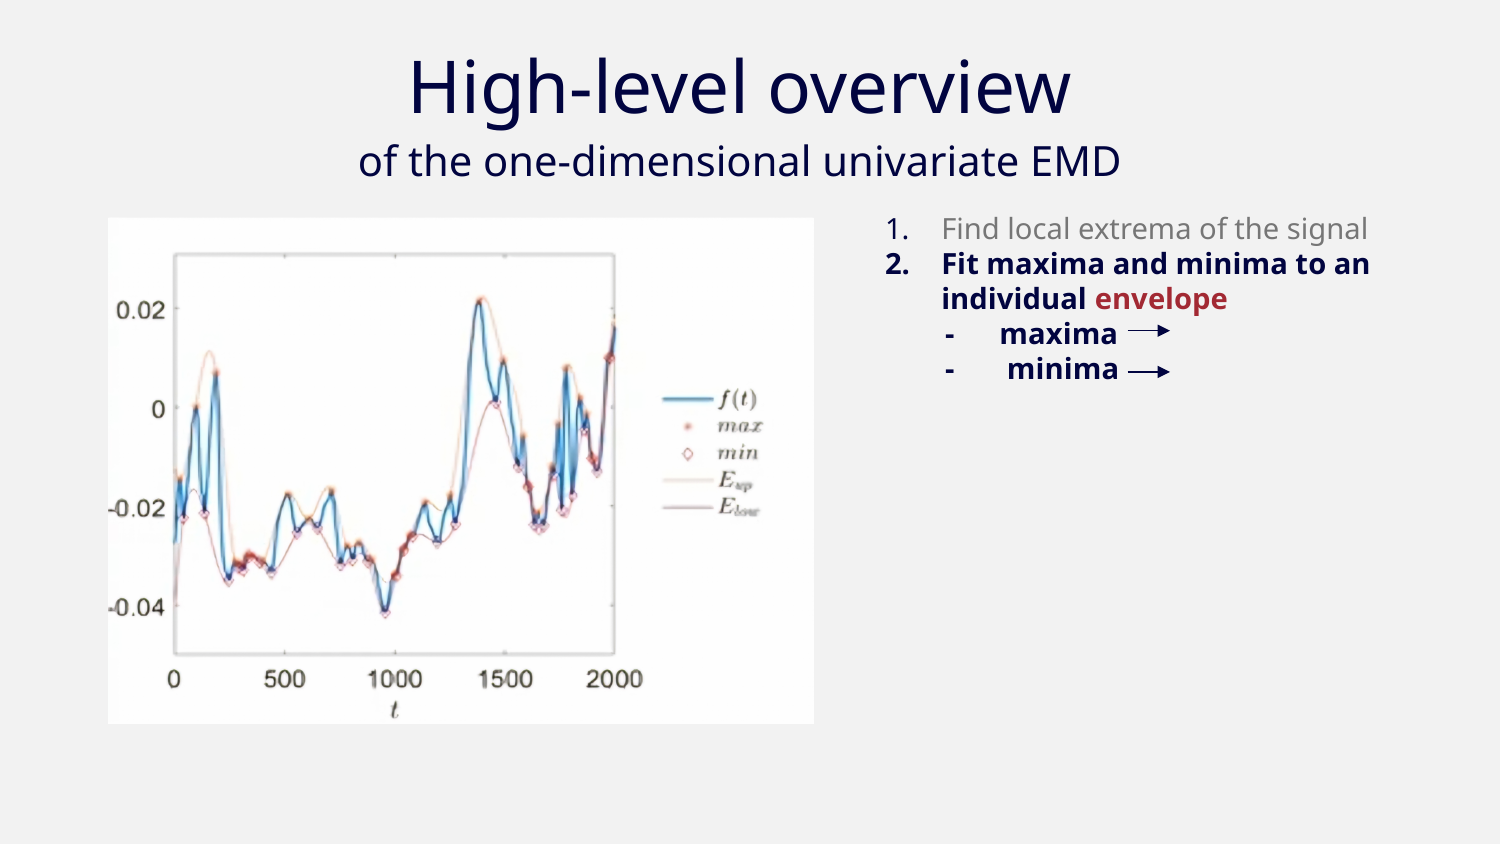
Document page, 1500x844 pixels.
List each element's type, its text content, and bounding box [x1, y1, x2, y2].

picture [107, 217, 814, 724]
title High-level overview [108, 26, 1372, 120]
title of the one-dimensional univariate EMD [309, 120, 1171, 182]
